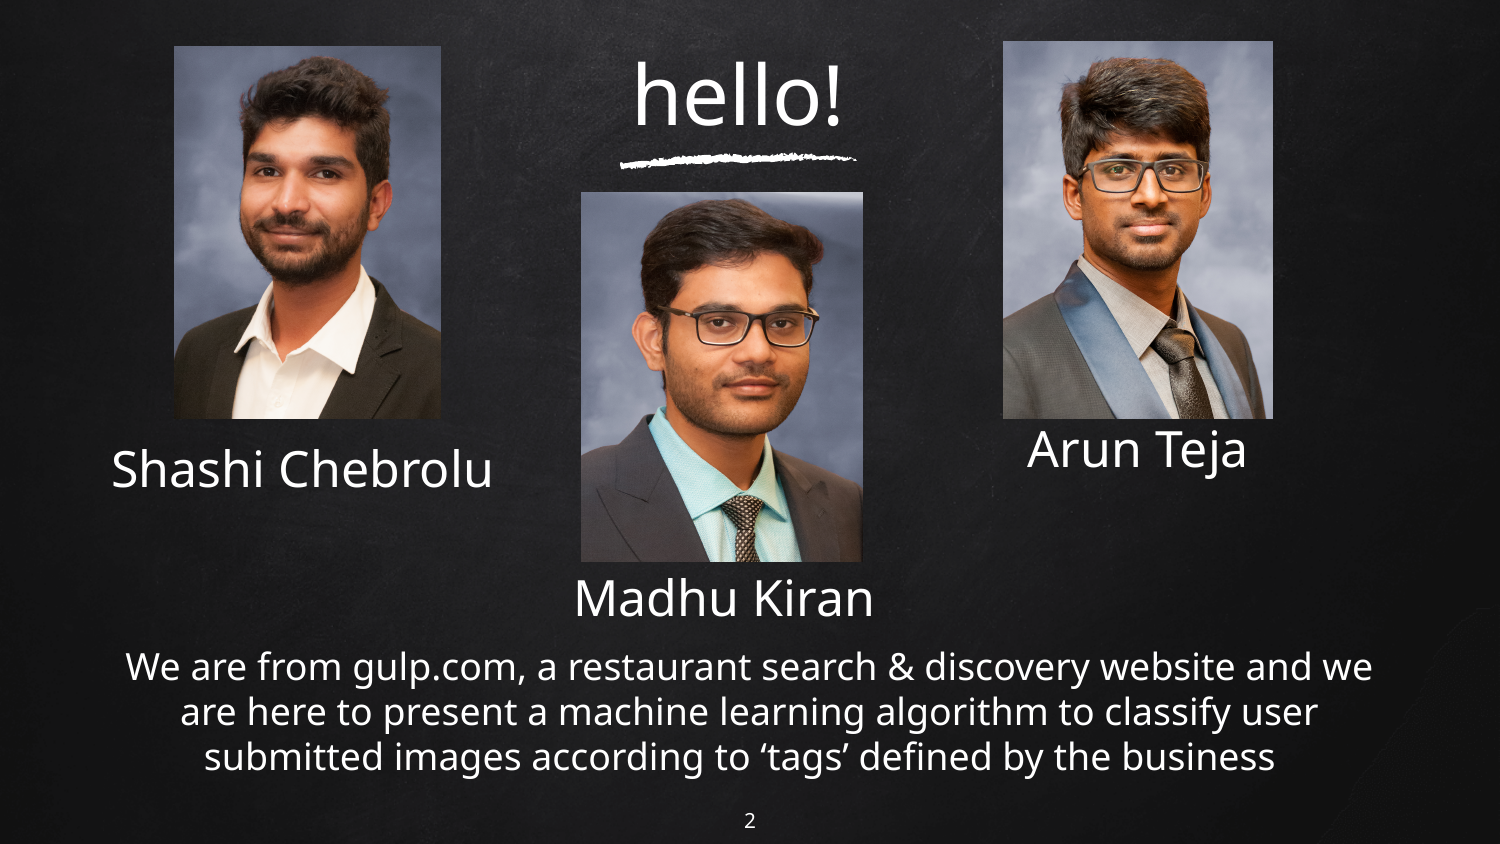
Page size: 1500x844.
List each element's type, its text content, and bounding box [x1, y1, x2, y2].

subtitle Shashi Chebrolu [54, 422, 551, 562]
text_box Arun Teja [890, 402, 1387, 542]
picture [0, 0, 1500, 844]
title hello! [290, 27, 1186, 218]
text_box [620, 152, 857, 170]
text_box We are from gulp.com, a restaurant search & discovery website and we are here to present a machine learning algorithm to classify user submitted images according to ‘tags’ defined by the business [92, 628, 1408, 768]
text_box Madhu Kiran [476, 551, 973, 628]
slide_number 2 [705, 792, 795, 844]
